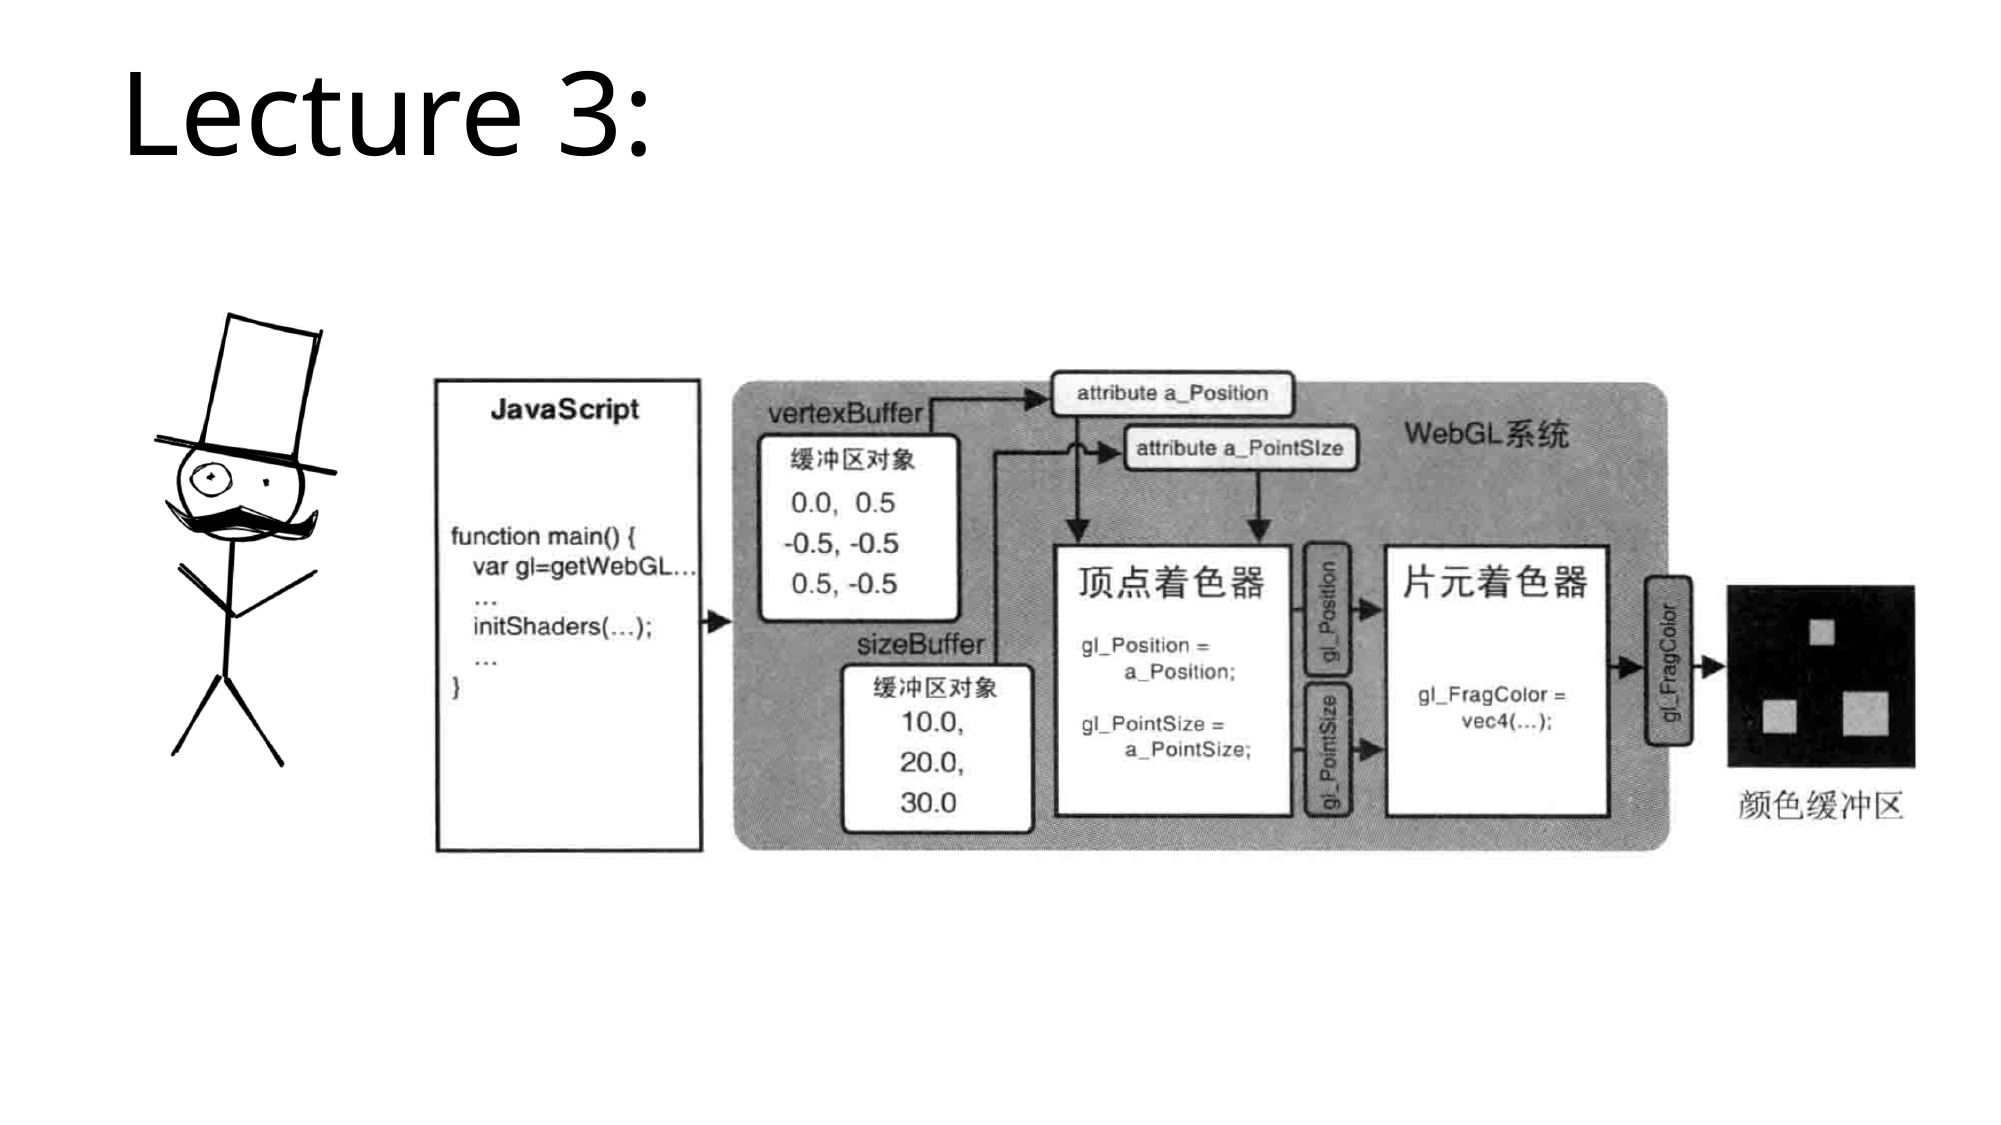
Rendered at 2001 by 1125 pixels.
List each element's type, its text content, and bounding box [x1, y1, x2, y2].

picture [138, 299, 353, 783]
title Lecture 3: [57, 47, 717, 188]
picture [404, 318, 1963, 875]
